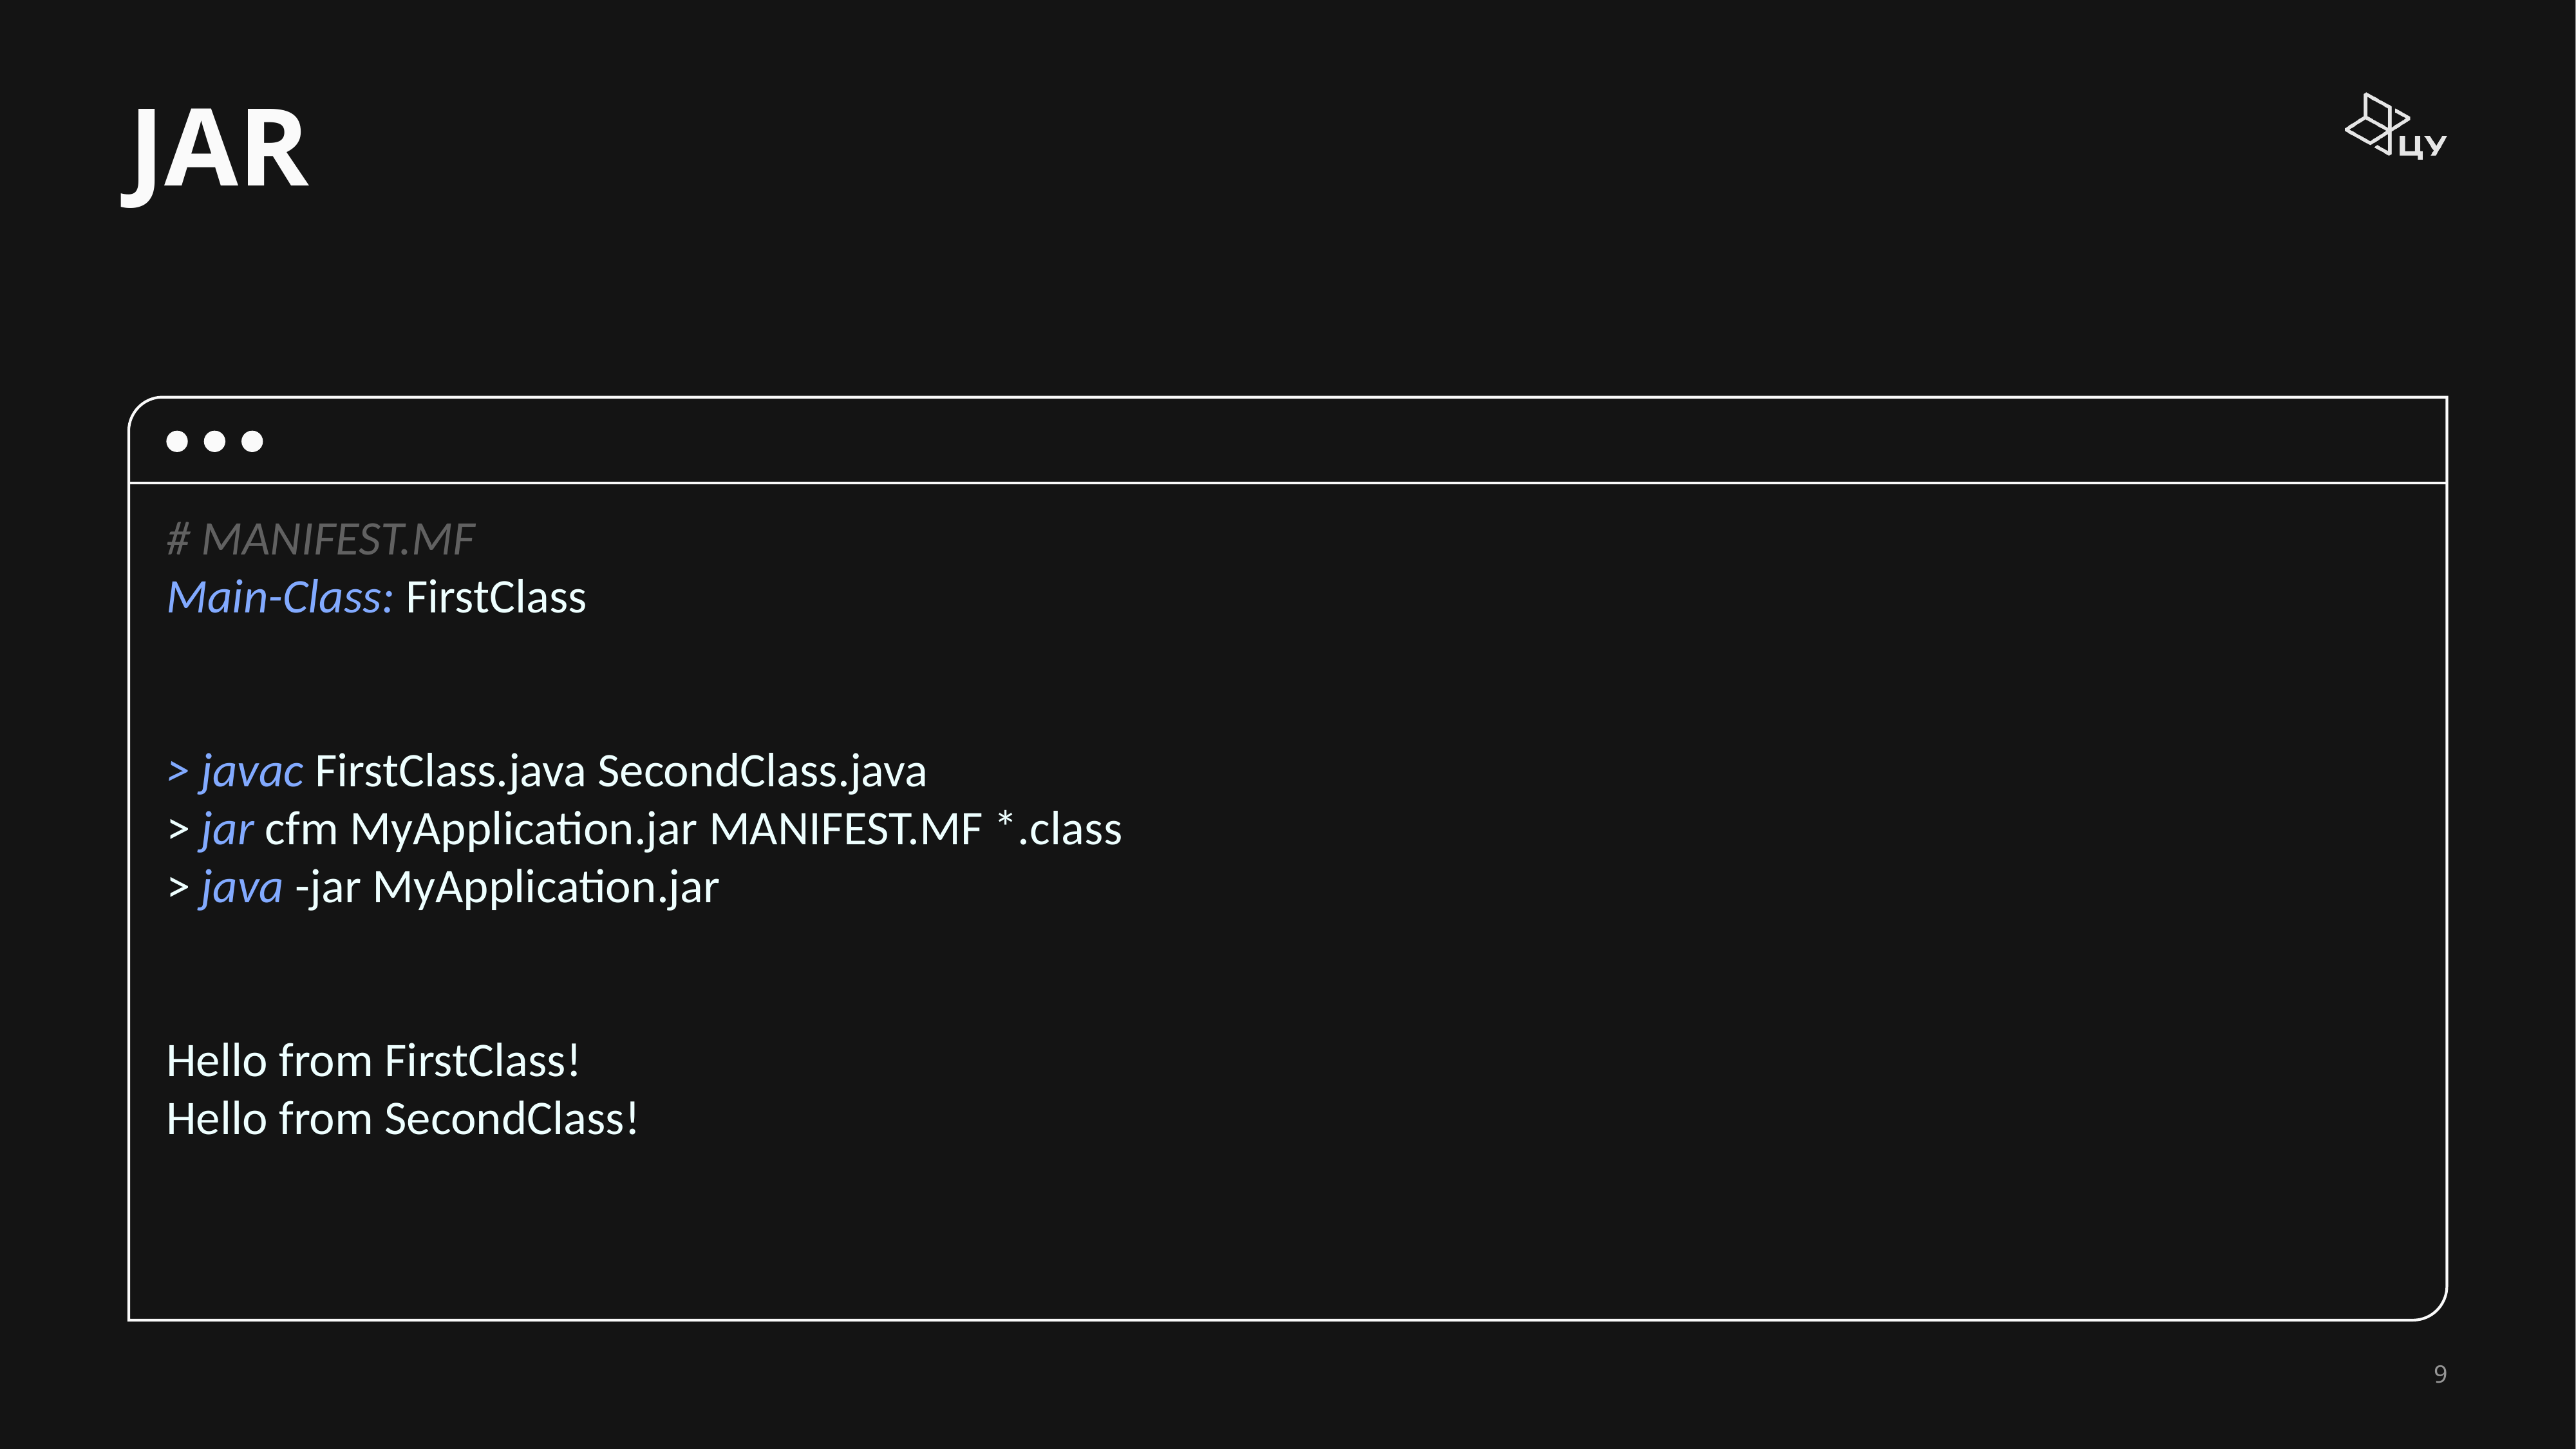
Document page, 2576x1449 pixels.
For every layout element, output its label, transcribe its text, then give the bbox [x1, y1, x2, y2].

picture [2345, 92, 2447, 160]
text_box # MANIFEST.MF Main-Class: FirstClass > javac FirstClass.java SecondClass.java > jar cfm MyApplication.jar MANIFEST.MF *.class > java -jar MyApplication.jar Hello from FirstClass! Hello from SecondClass! [166, 506, 2576, 1269]
slide_number 9 [2295, 1336, 2448, 1414]
text_box JAR [129, 86, 2041, 207]
